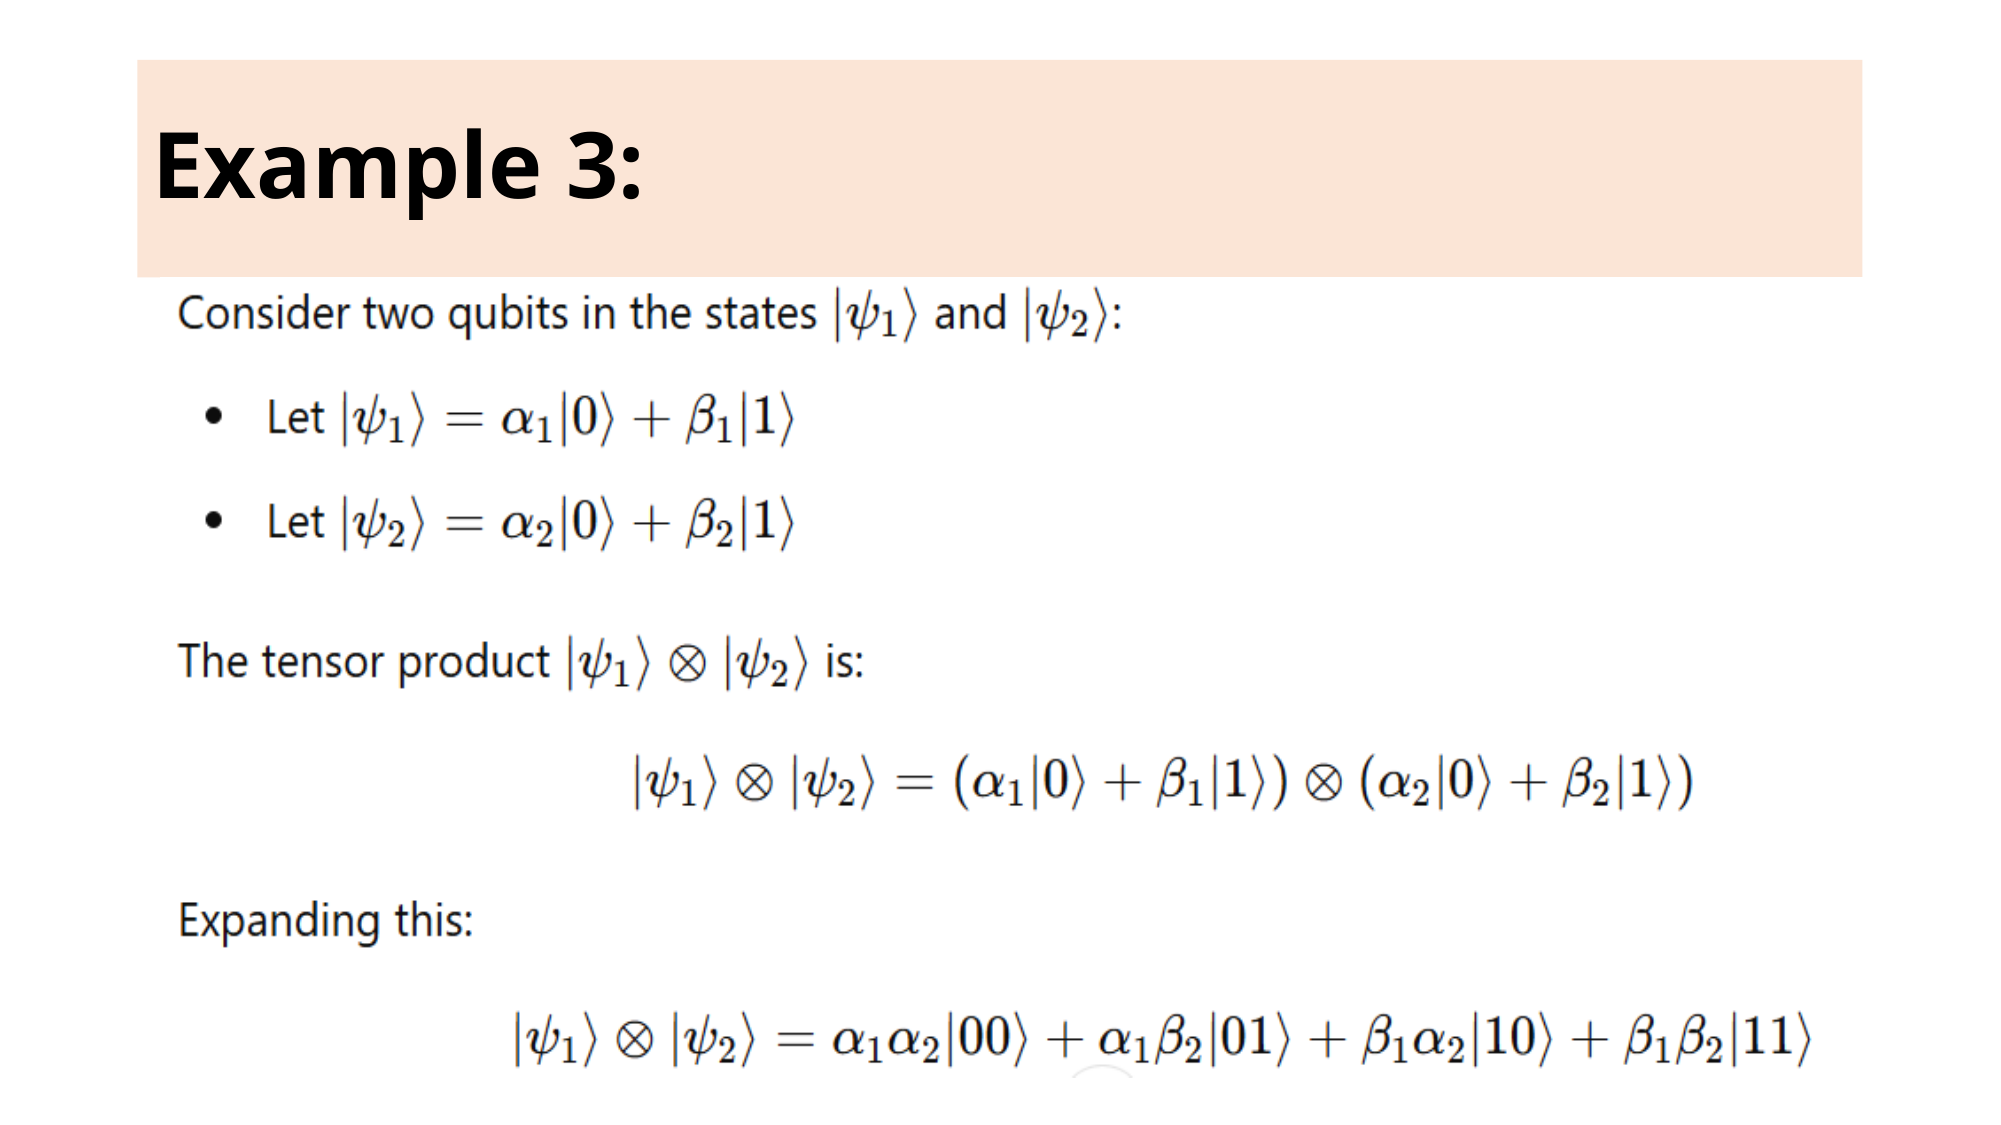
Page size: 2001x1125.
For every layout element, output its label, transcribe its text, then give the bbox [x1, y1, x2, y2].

title Example 3: [137, 59, 1863, 278]
picture [160, 277, 1863, 1079]
